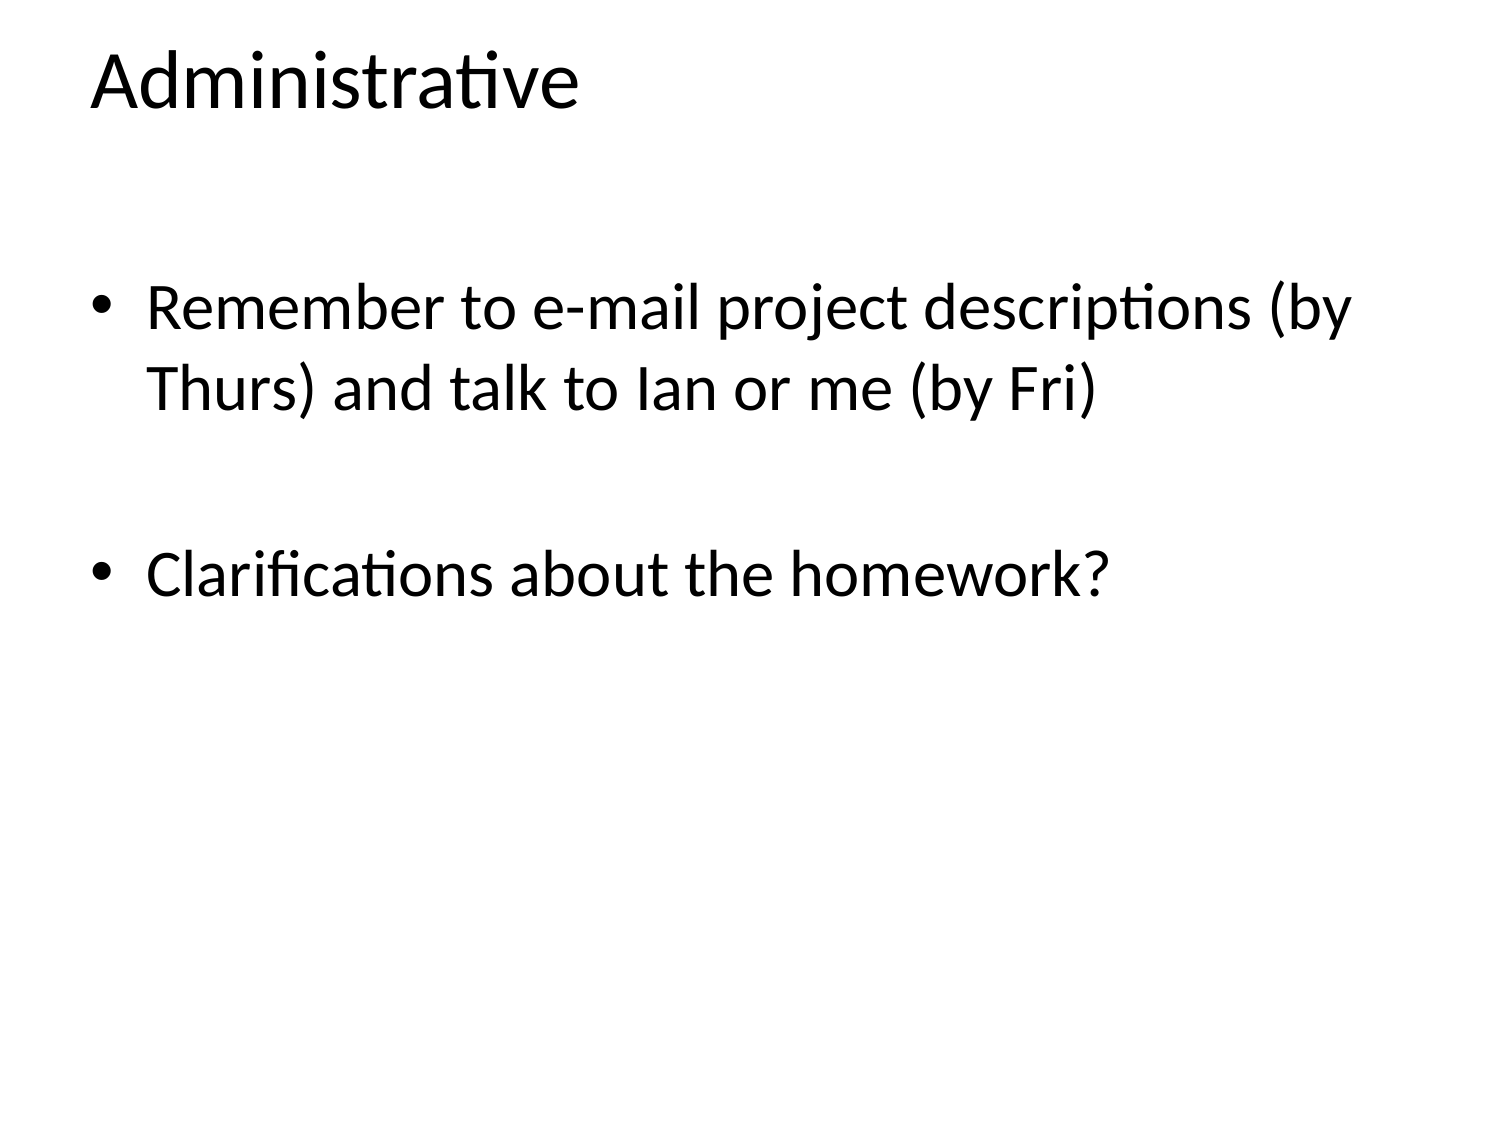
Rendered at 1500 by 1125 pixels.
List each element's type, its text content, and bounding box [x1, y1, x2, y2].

title Administrative [74, 0, 1426, 151]
list Remember to e-mail project descriptions (by Thurs) and talk to Ian or me (by Fri) Clarifications about the homework? [74, 162, 1426, 1006]
